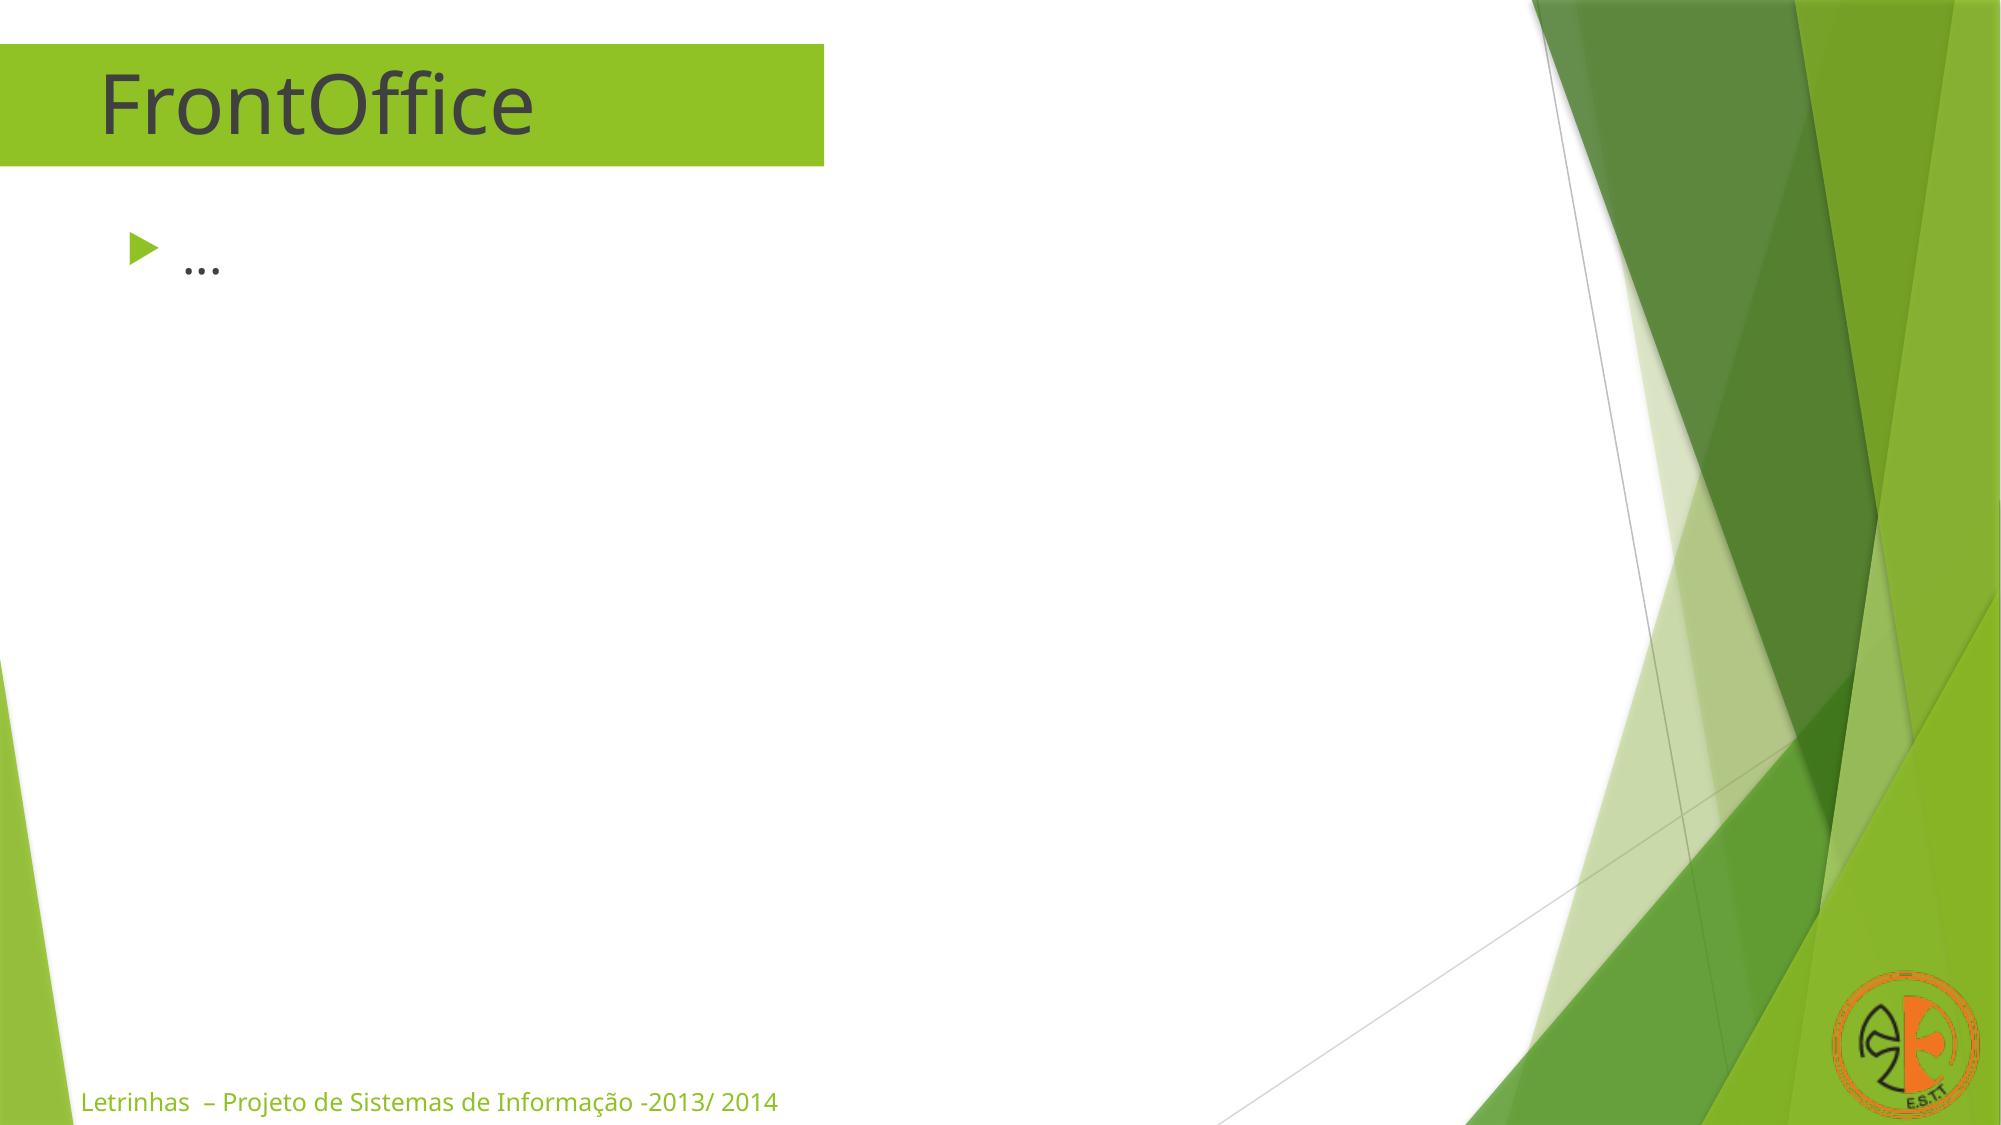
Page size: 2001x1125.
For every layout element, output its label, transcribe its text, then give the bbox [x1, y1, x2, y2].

picture [1811, 967, 2000, 1125]
text_box FrontOffice [0, 44, 825, 167]
list ... [111, 216, 1678, 1031]
text_box Letrinhas – Projeto de Sistemas de Informação -2013/ 2014 [65, 1079, 1066, 1124]
